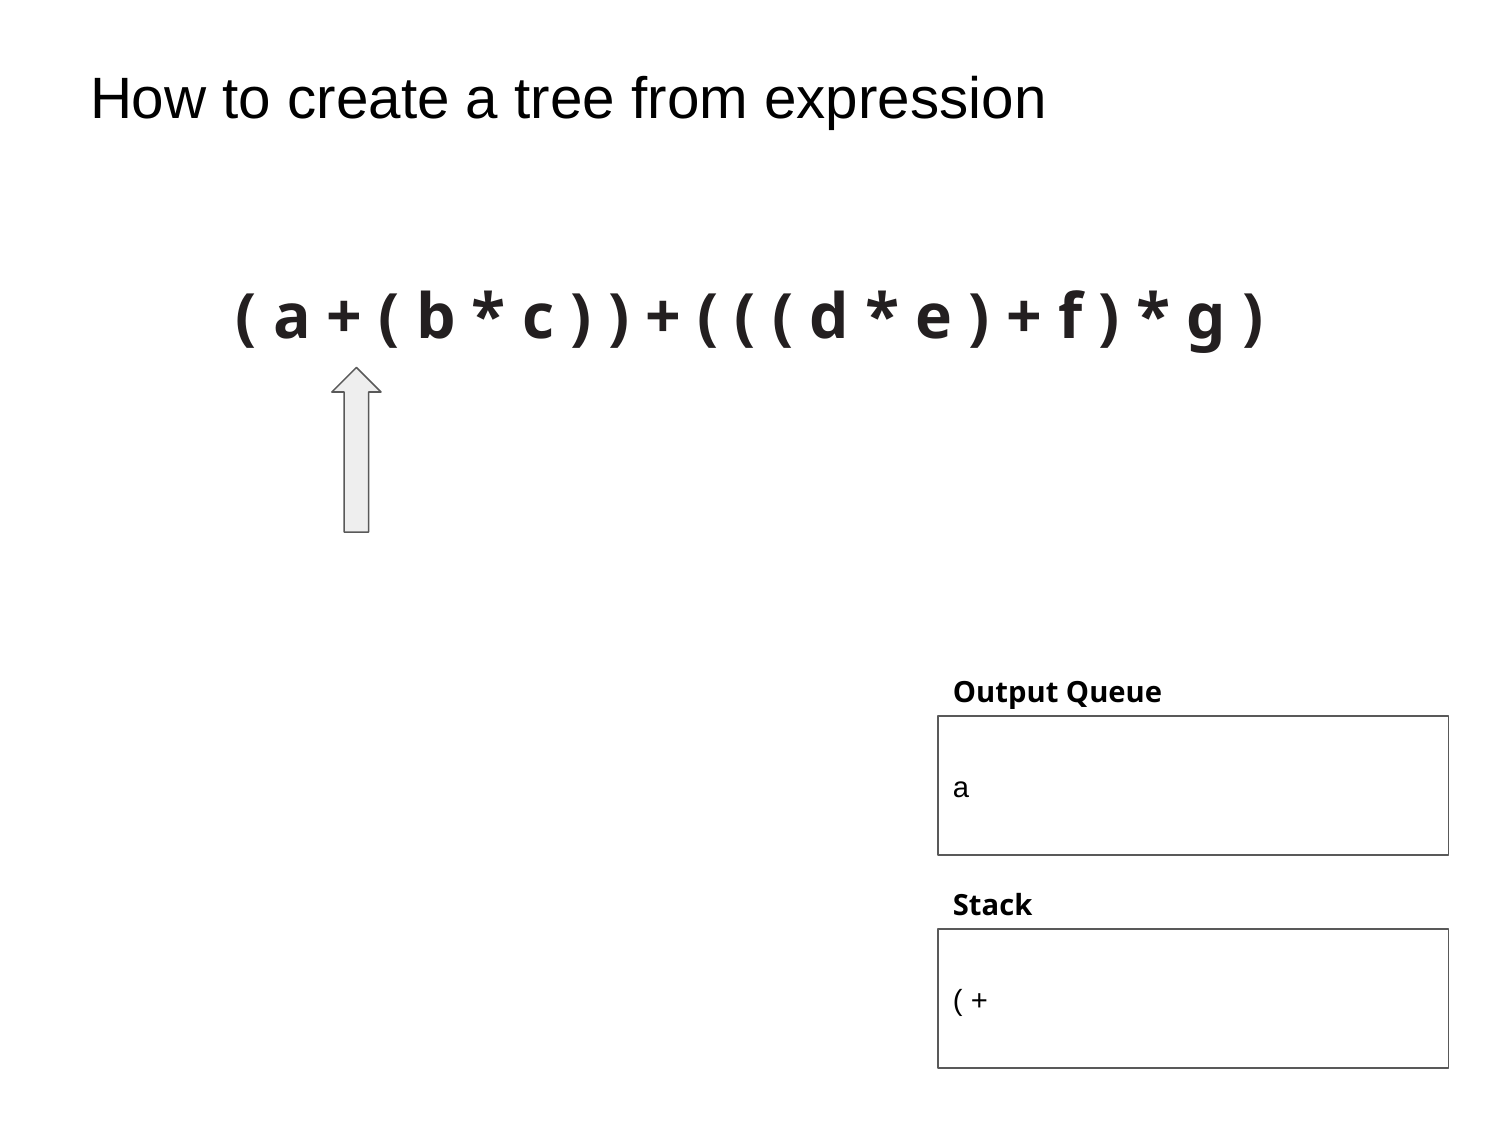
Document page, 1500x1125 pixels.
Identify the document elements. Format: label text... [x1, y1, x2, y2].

text_box [331, 367, 381, 533]
text_box Stack [937, 879, 1381, 929]
text_box Output Queue [937, 666, 1381, 716]
text_box a [937, 715, 1449, 856]
text_box ( a + ( b * c ) ) + ( ( ( d * e ) + f ) * g ) [183, 258, 1317, 368]
text_box ( + [937, 928, 1449, 1069]
title How to create a tree from expression [75, 45, 1462, 185]
